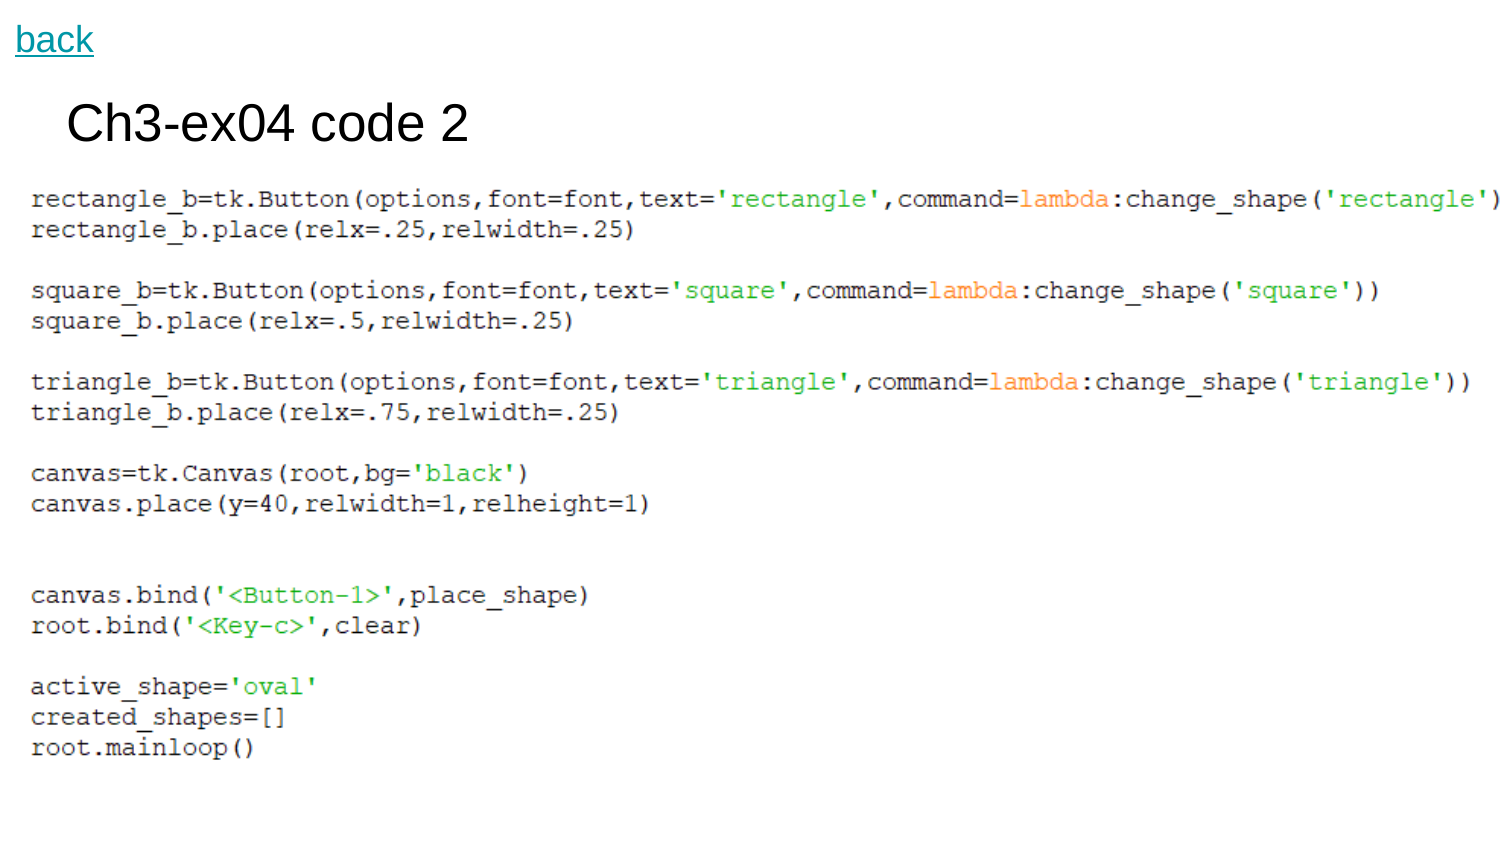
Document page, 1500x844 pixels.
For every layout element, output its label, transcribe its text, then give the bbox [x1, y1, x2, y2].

title Ch3-ex04 code 2 [51, 72, 1449, 167]
picture [23, 175, 1500, 763]
text_box back [0, 0, 493, 75]
